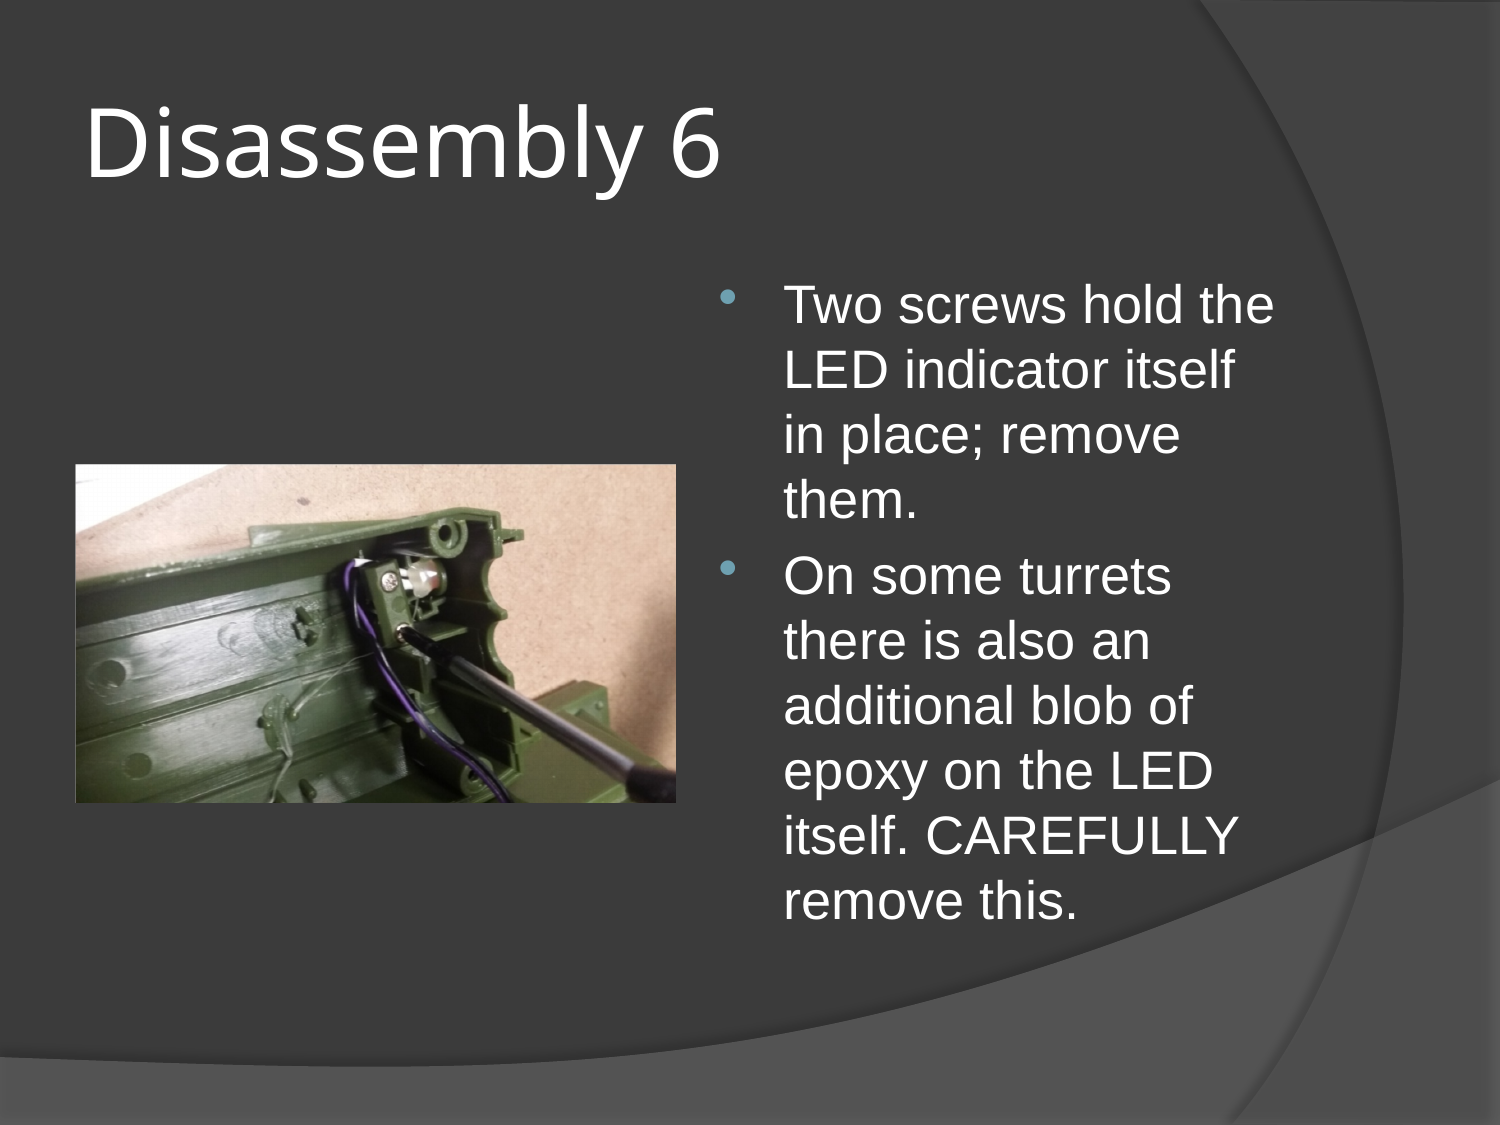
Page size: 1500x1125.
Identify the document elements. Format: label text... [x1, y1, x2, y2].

title Disassembly 6 [75, 45, 1300, 233]
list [74, 464, 676, 803]
list Two screws hold the LED indicator itself in place; remove them. On some turrets there is also an additional blob of epoxy on the LED itself. CAREFULLY remove this. [699, 262, 1300, 1005]
